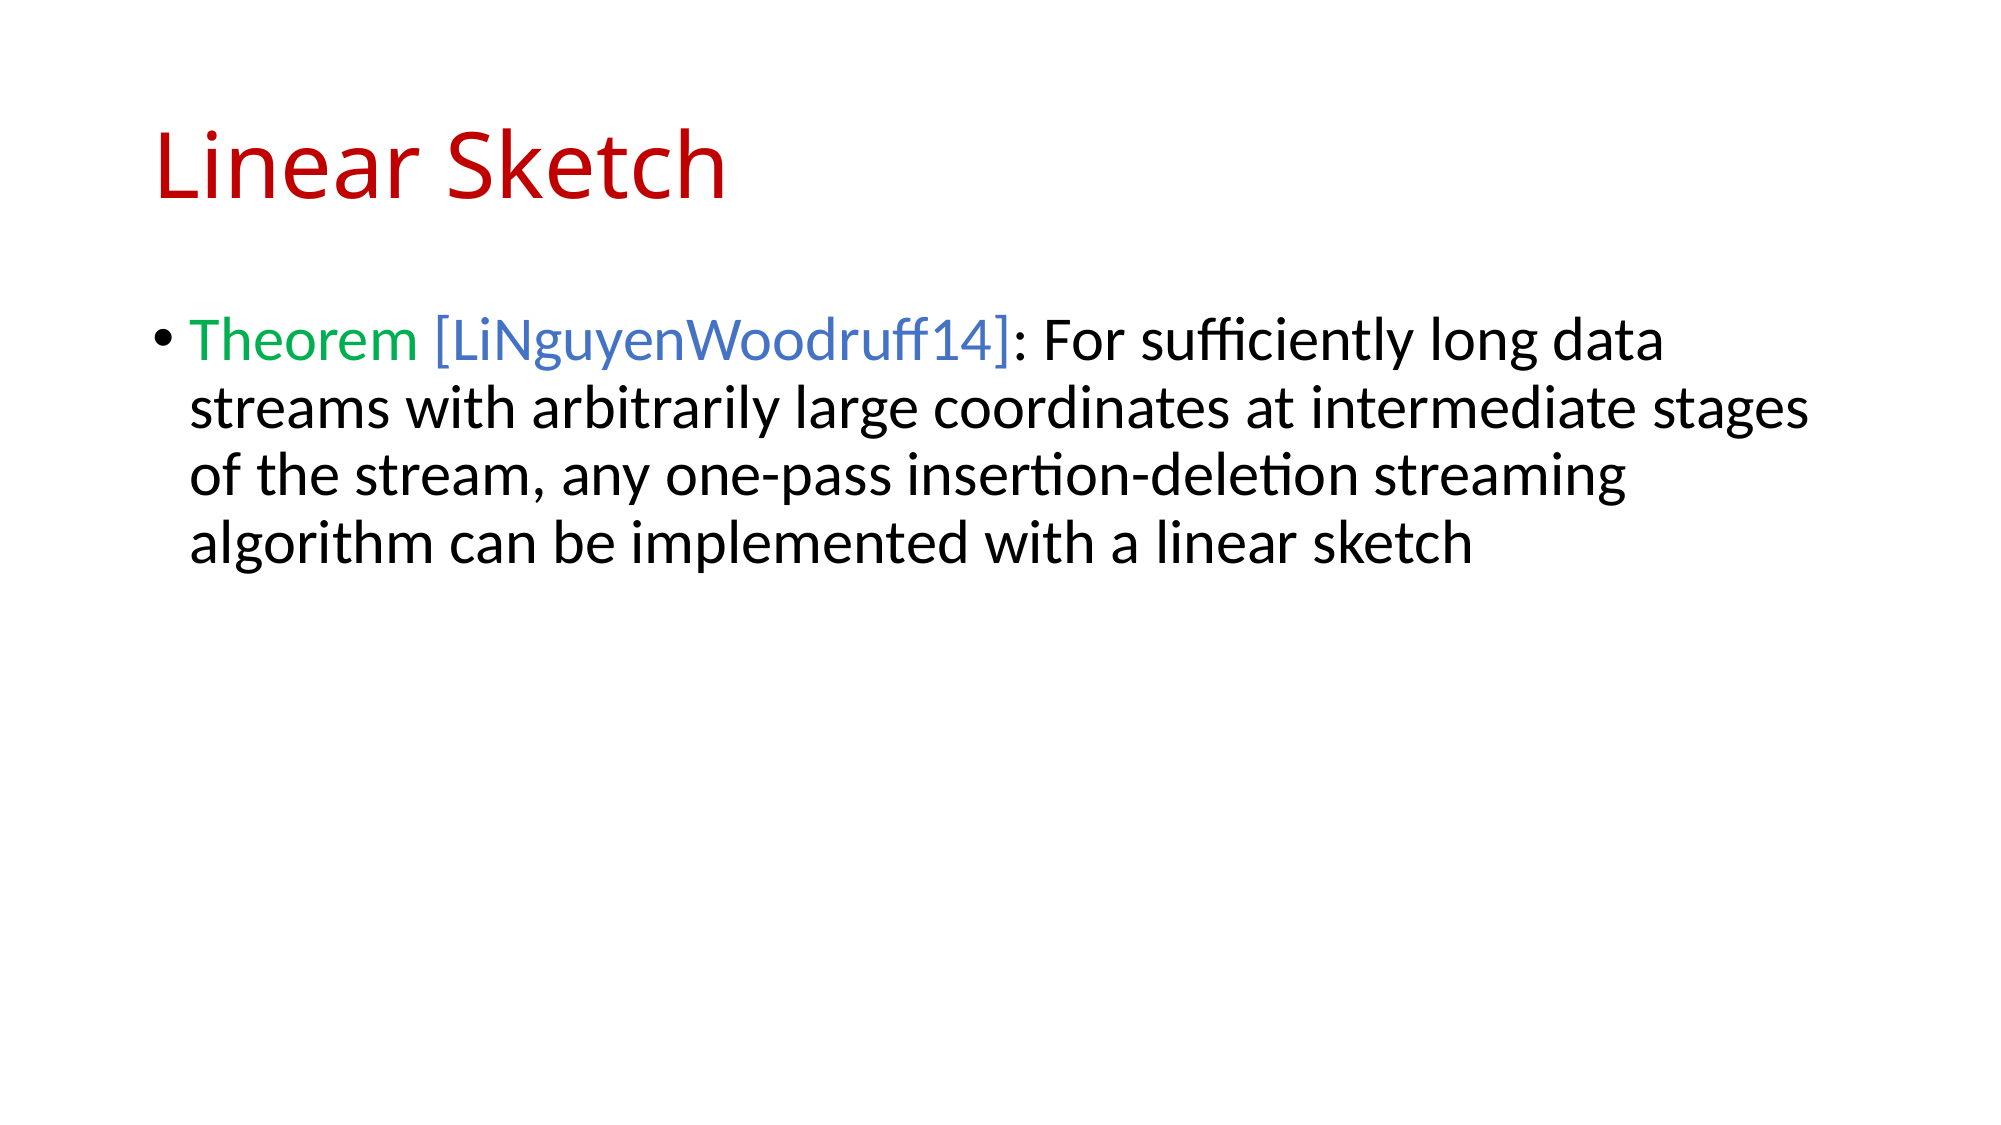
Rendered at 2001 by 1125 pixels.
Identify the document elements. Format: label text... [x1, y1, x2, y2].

list Theorem [LiNguyenWoodruff14]: For sufficiently long data streams with arbitrarily large coordinates at intermediate stages of the stream, any one-pass insertion-deletion streaming algorithm can be implemented with a linear sketch [137, 299, 1863, 1014]
title Linear Sketch [137, 59, 1863, 278]
